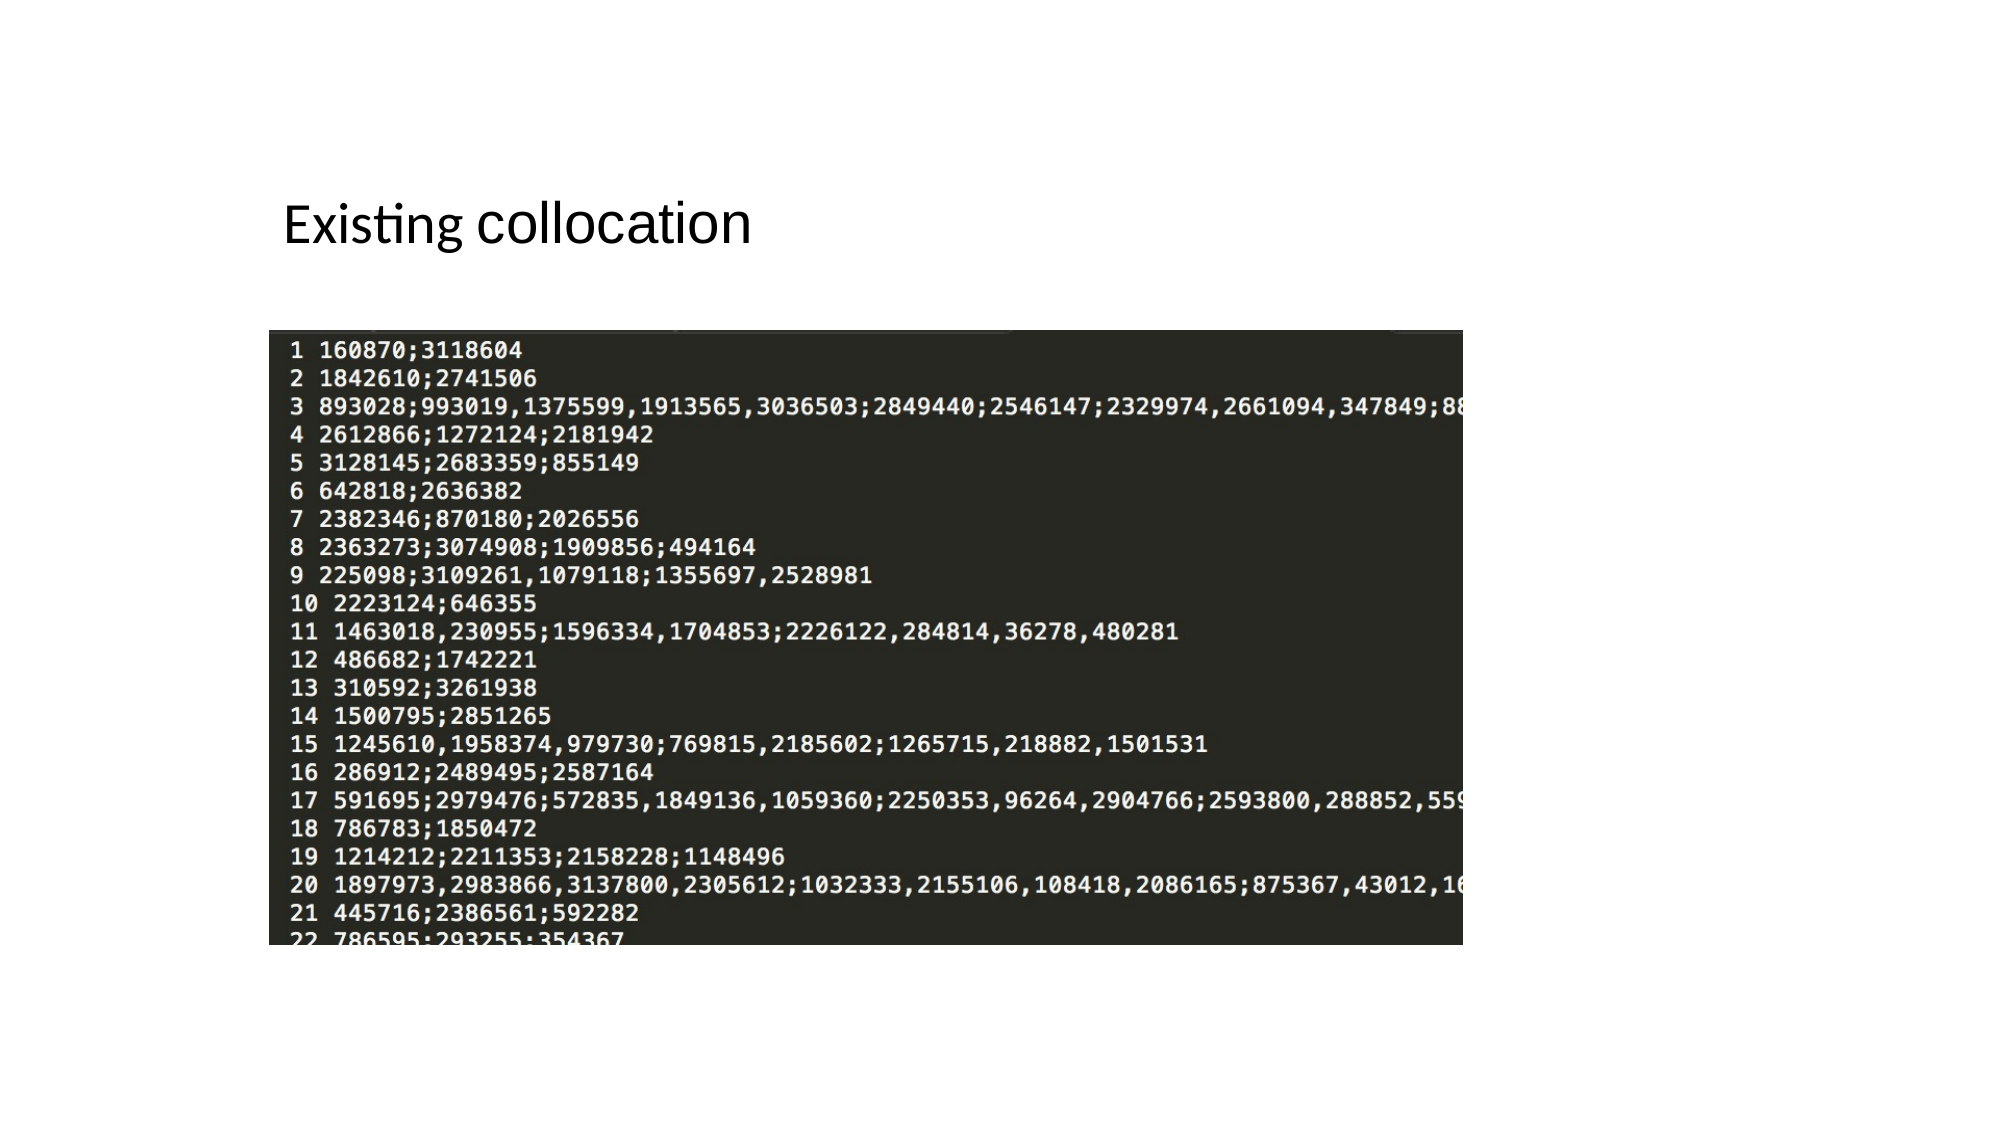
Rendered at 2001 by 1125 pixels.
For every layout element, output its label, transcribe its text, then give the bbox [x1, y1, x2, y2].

picture [269, 330, 1463, 945]
text_box Existing collocation [269, 177, 1327, 263]
